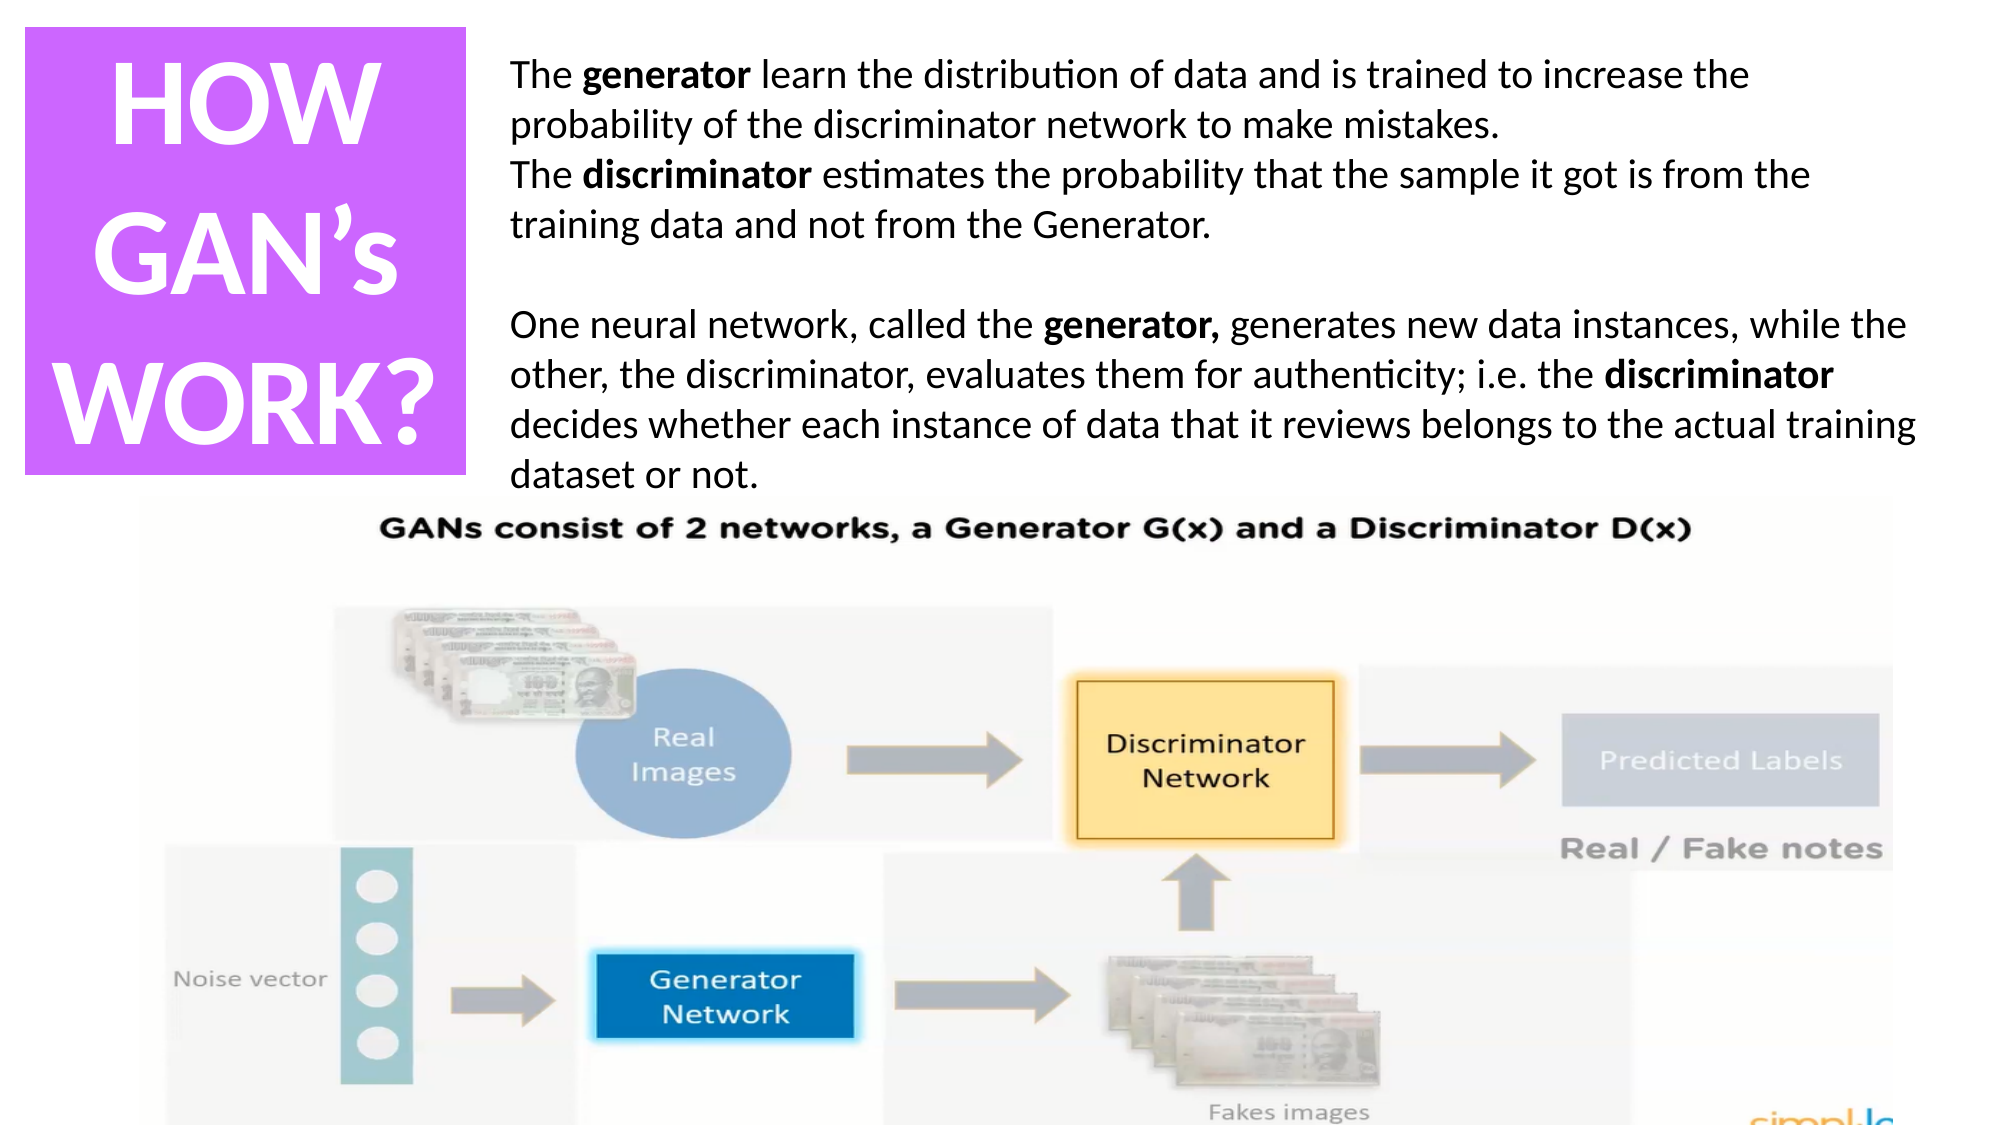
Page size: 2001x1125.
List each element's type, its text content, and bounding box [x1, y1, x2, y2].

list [139, 495, 1893, 1125]
text_box The generator learn the distribution of data and is trained to increase the probability of the discriminator network to make mistakes. The discriminator estimates the probability that the sample it got is from the training data and not from the Generator. One neural network, called the generator, generates new data instances, while the other, the discriminator, evaluates them for authenticity; i.e. the discriminator decides whether each instance of data that it reviews belongs to the actual training dataset or not. [494, 39, 1949, 550]
title HOW GAN’s WORK? [21, 23, 471, 480]
